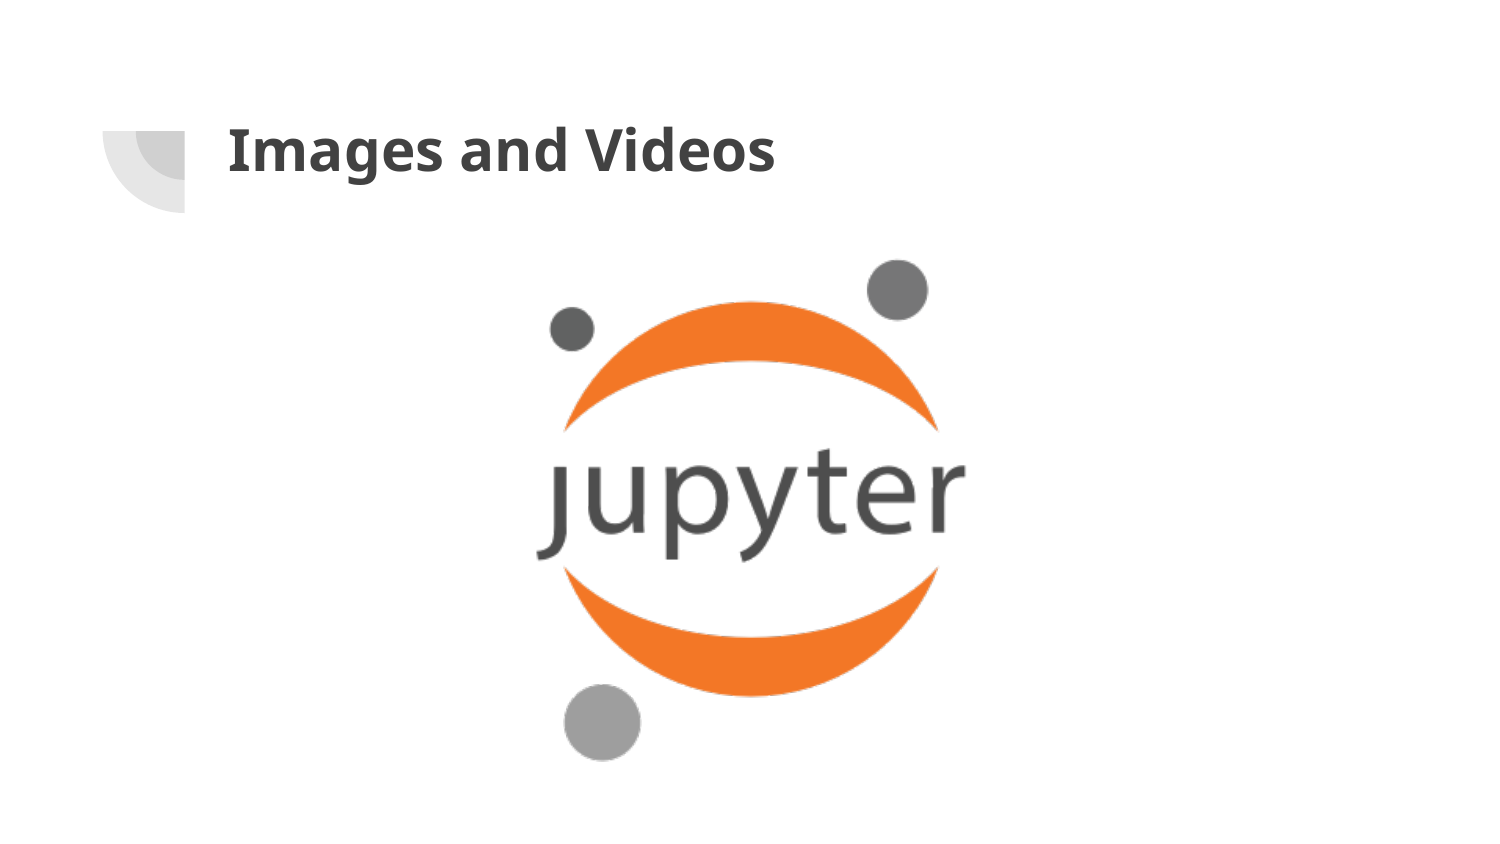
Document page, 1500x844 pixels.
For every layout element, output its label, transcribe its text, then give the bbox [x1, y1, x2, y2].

picture [479, 237, 1021, 779]
title Images and Videos [213, 98, 1368, 263]
